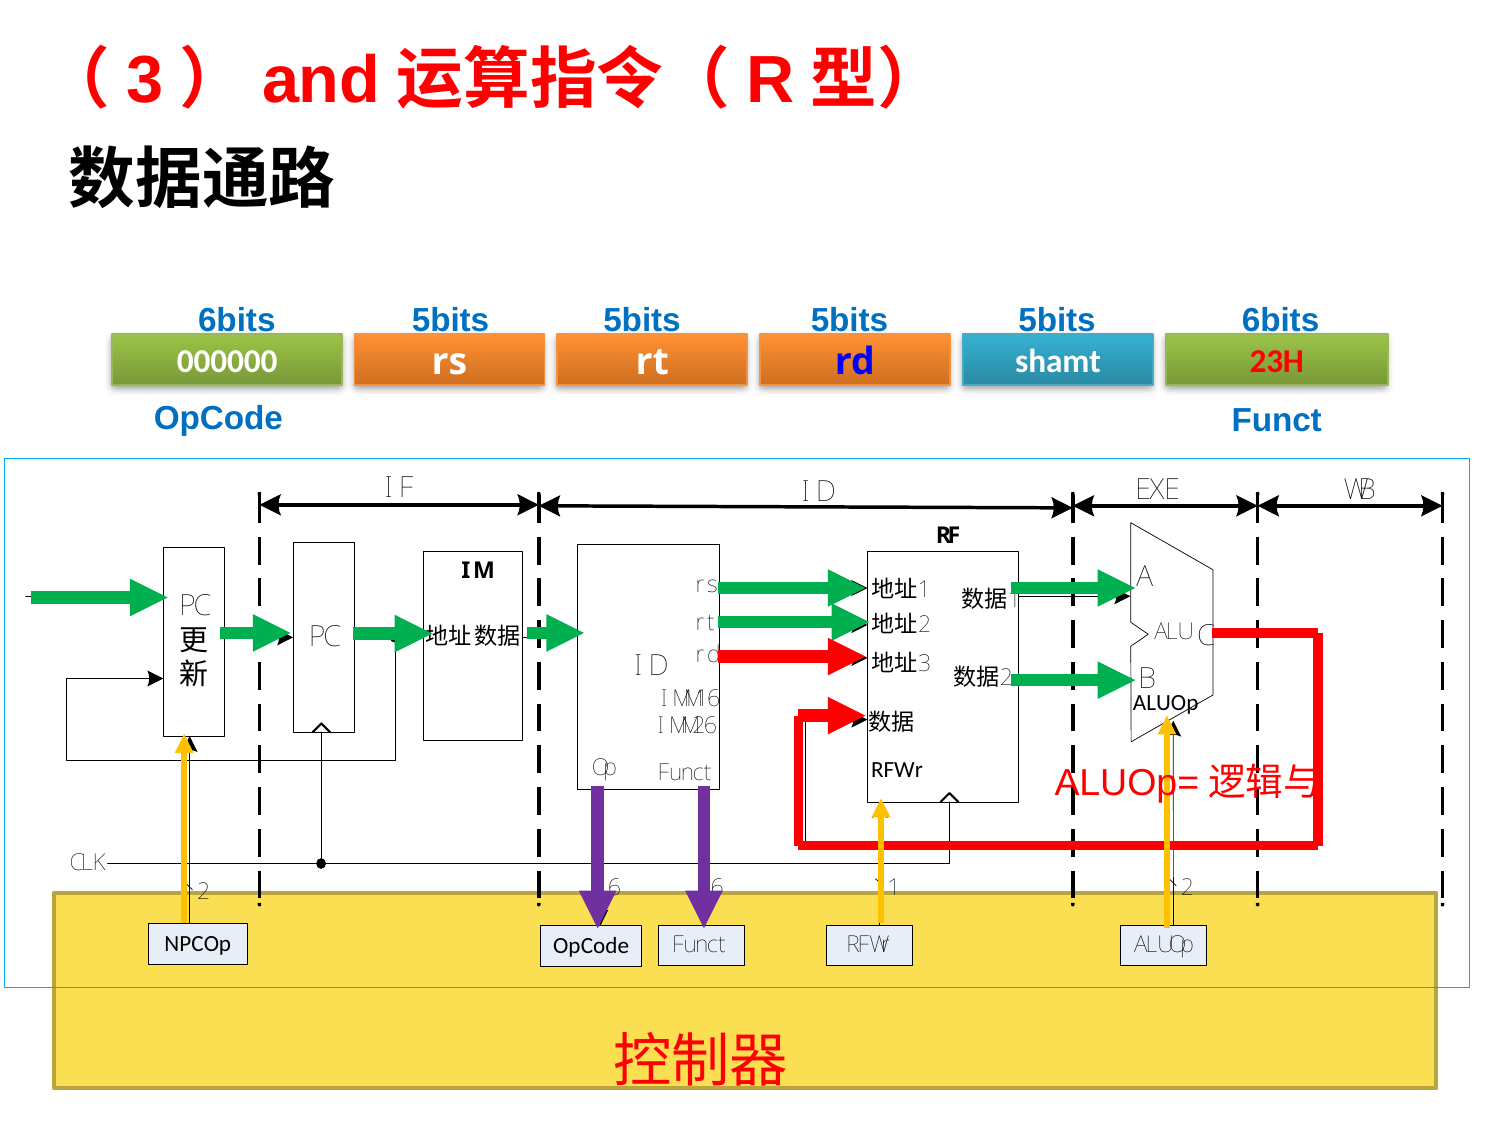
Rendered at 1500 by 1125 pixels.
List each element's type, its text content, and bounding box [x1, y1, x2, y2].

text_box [798, 632, 1319, 846]
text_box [3, 458, 1471, 988]
text_box OpCode [119, 394, 318, 444]
text_box 数据通路 [53, 128, 366, 224]
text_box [1010, 587, 1136, 631]
title （3）and运算指令（R型） [28, 16, 1469, 137]
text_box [717, 587, 870, 623]
text_box 控制器 [598, 1015, 843, 1101]
text_box [52, 995, 1438, 1090]
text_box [183, 715, 1168, 929]
text_box Funct [1177, 394, 1376, 446]
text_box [111, 290, 1389, 385]
